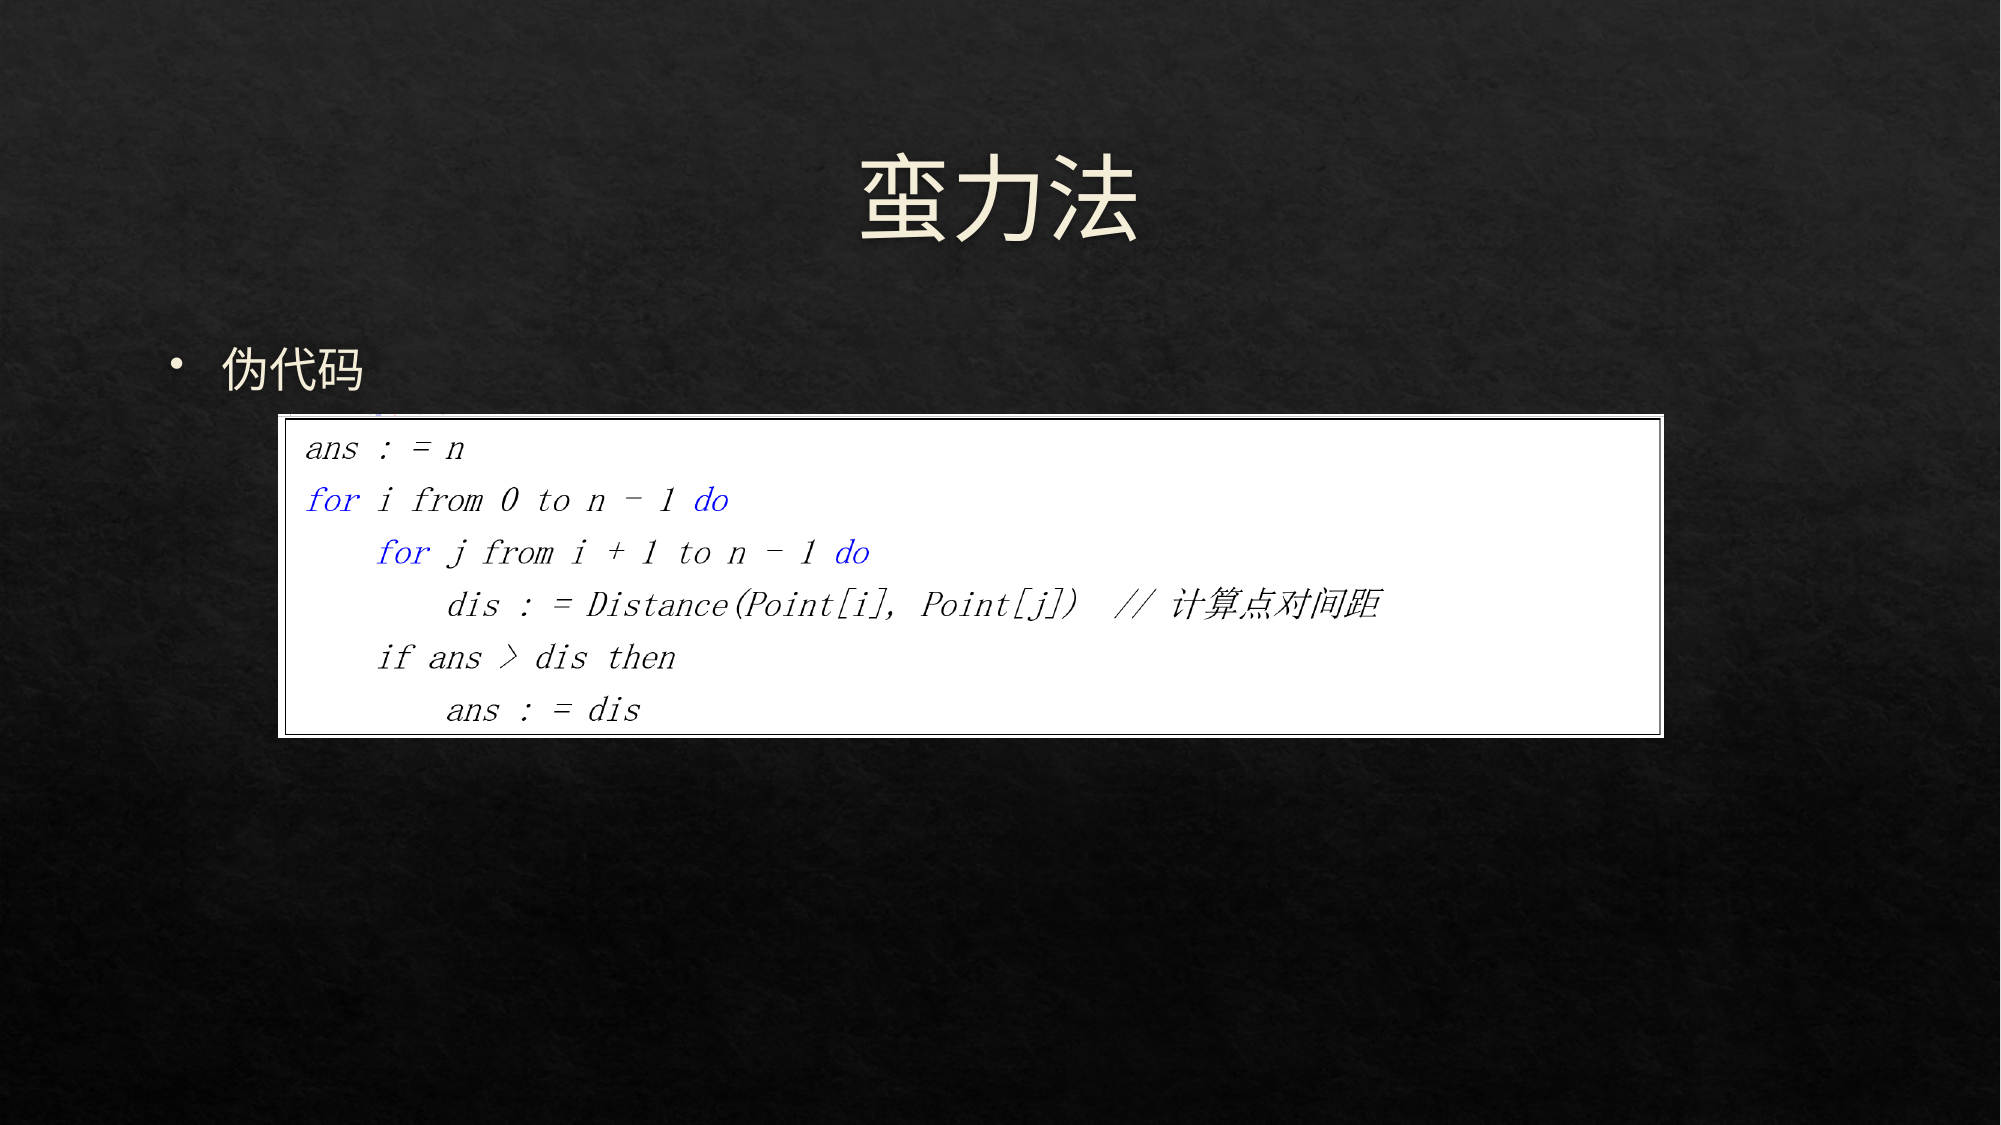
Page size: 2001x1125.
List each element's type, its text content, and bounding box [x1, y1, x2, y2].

picture [278, 414, 1664, 738]
list 伪代码 [149, 325, 1793, 429]
title 蛮力法 [149, 99, 1849, 307]
